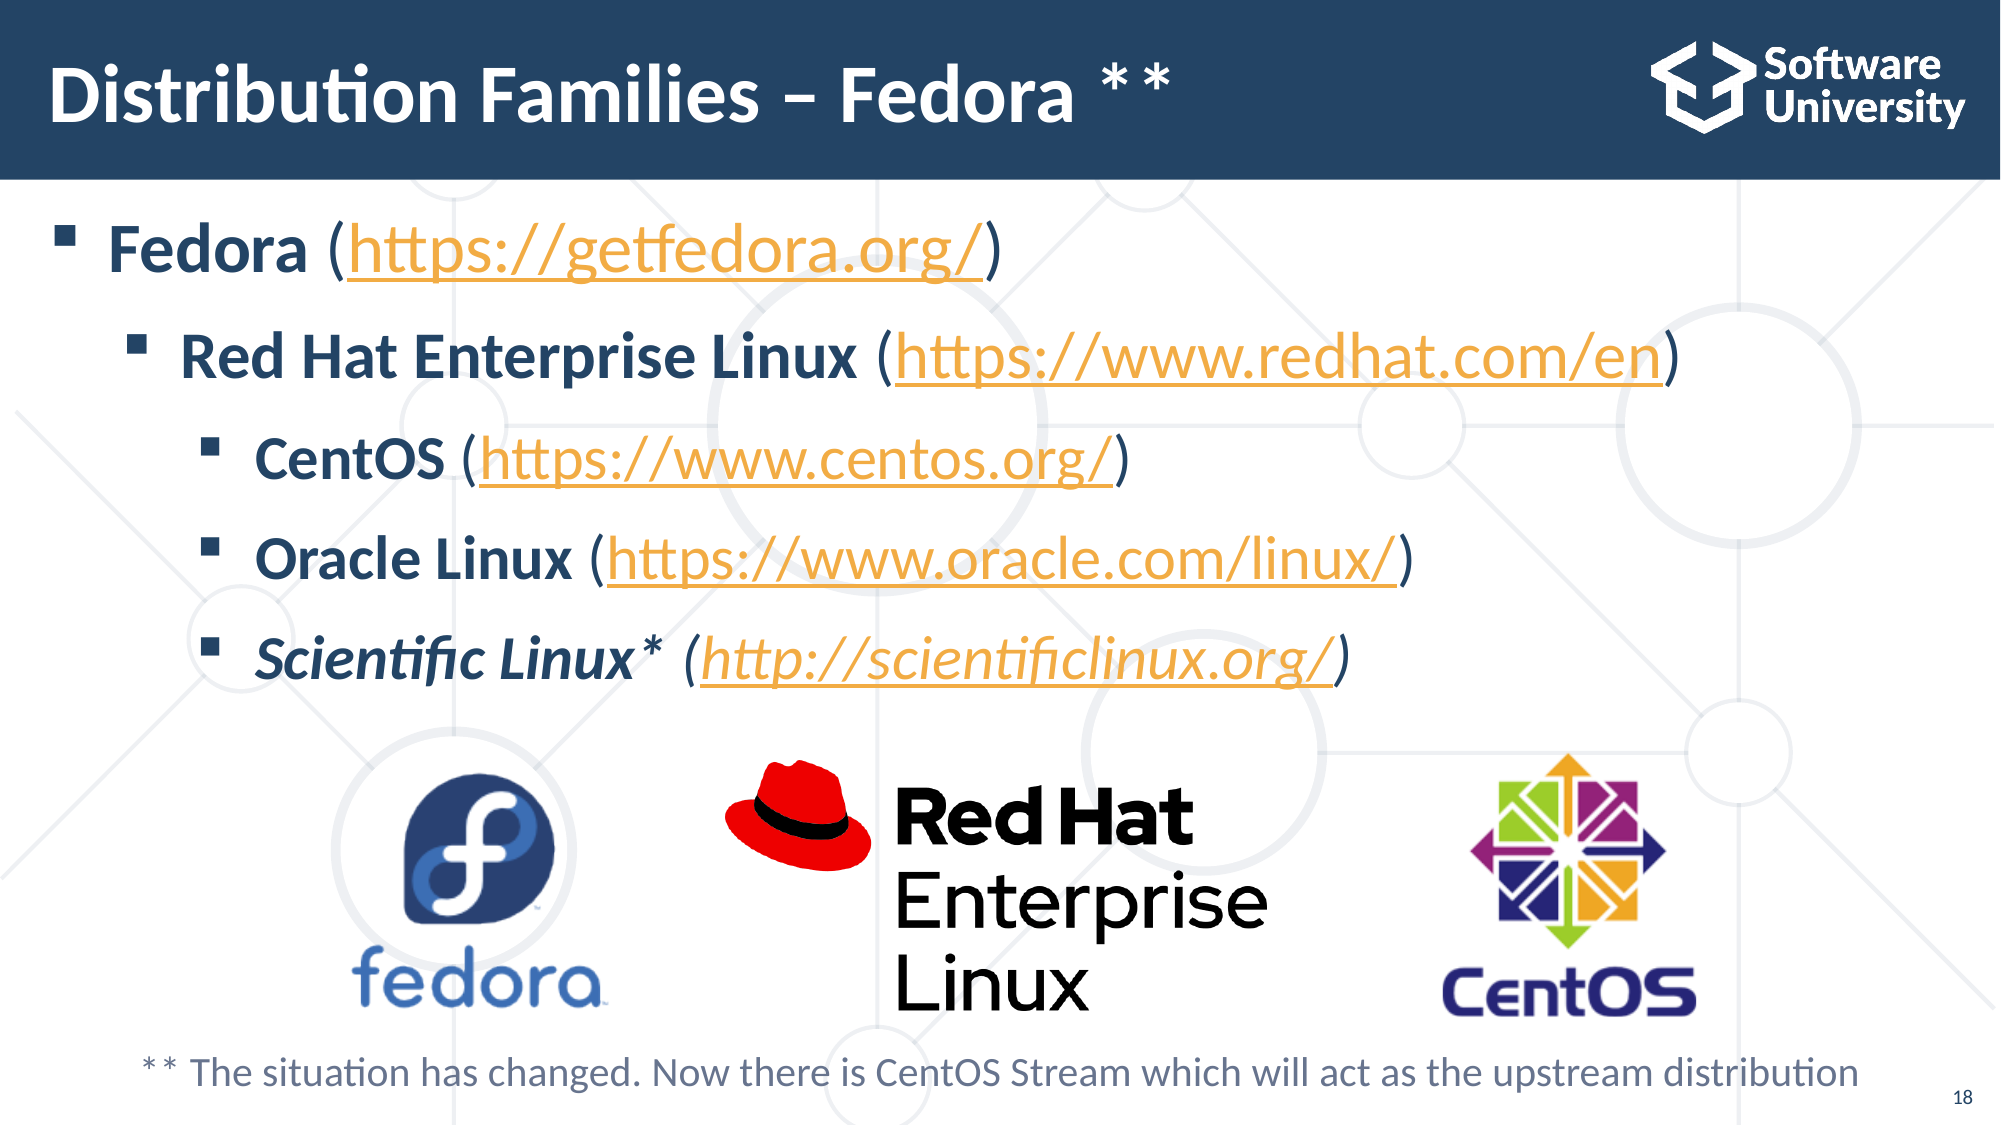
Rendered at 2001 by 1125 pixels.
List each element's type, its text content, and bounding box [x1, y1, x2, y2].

picture [724, 760, 1267, 1011]
text_box ** The situation has changed. Now there is CentOS Stream which will act as the upstream distribution [13, 1036, 1986, 1102]
list Fedora (https://getfedora.org/) Red Hat Enterprise Linux (https://www.redhat.com/en) CentOS (https://www.centos.org/) Oracle Linux (https://www.oracle.com/linux/) Scientific Linux* (http://scientificlinux.org/) [31, 196, 1970, 1036]
slide_number 18 [1927, 1067, 1989, 1117]
picture [1651, 41, 1966, 134]
title Distribution Families – Fedora ** [31, 16, 1625, 162]
picture [310, 732, 650, 1050]
picture [1341, 724, 1811, 1047]
